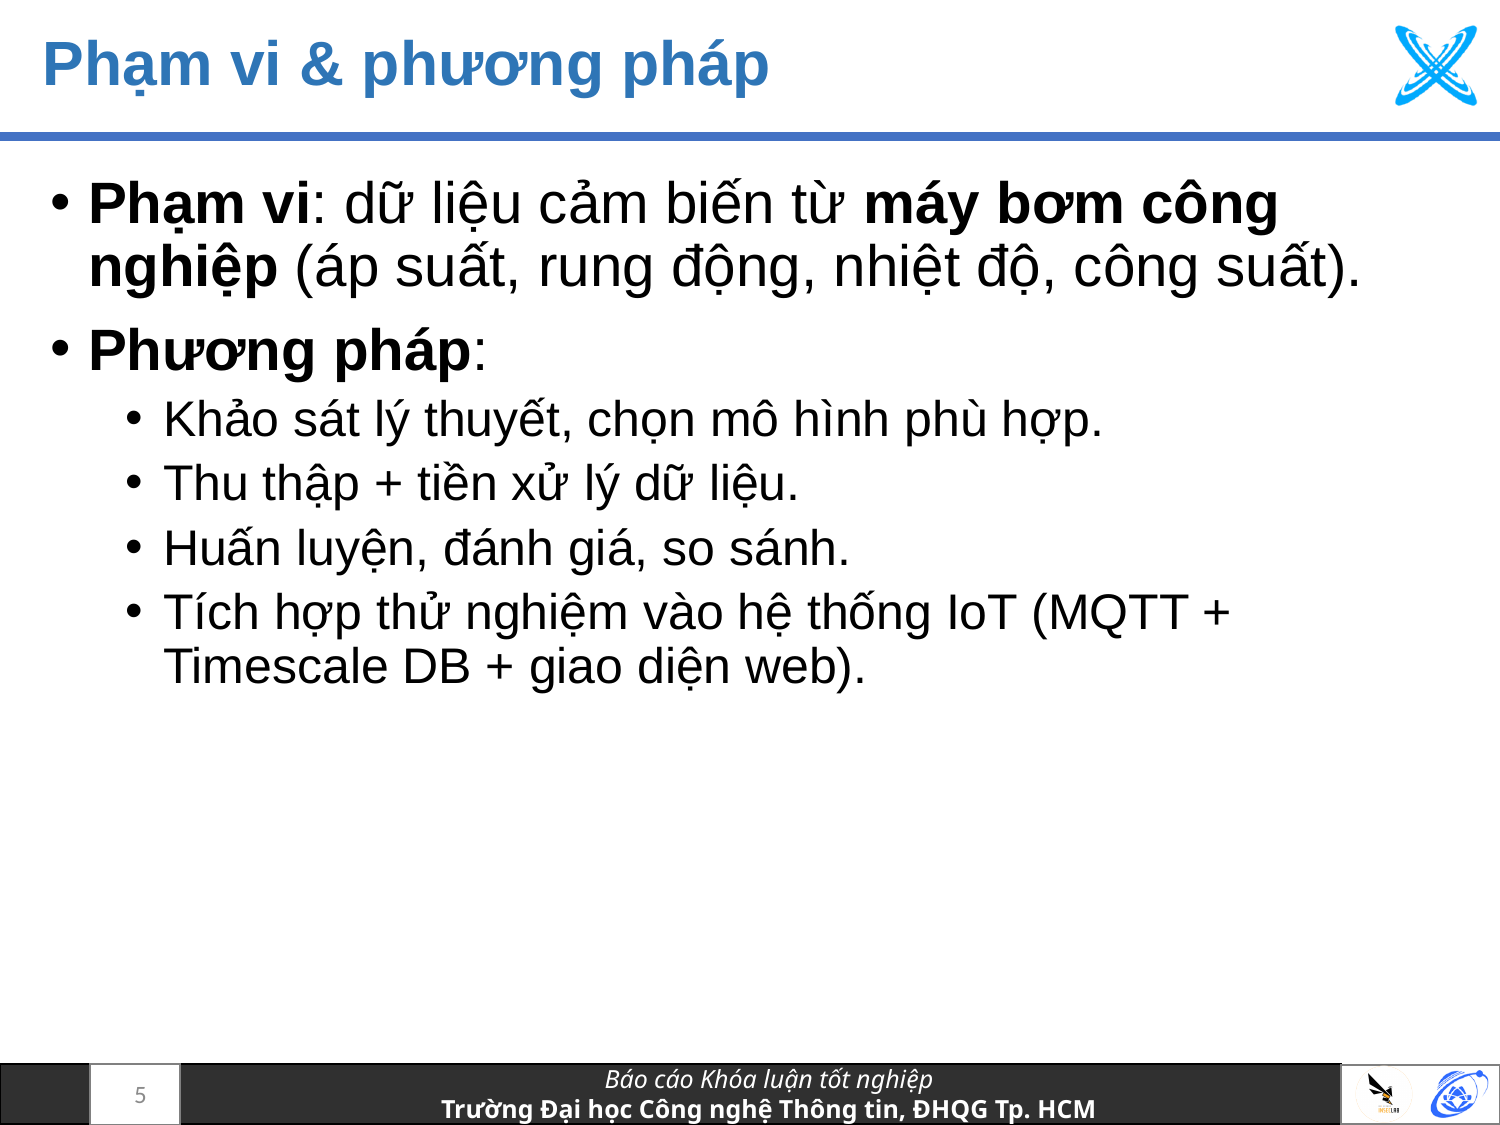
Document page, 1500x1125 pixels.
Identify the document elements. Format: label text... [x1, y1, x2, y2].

picture [1352, 1062, 1416, 1125]
slide_number 5 [95, 1063, 162, 1124]
picture [1426, 1053, 1495, 1125]
picture [1377, 5, 1493, 125]
title Phạm vi & phương pháp [27, 23, 1376, 108]
list Phạm vi: dữ liệu cảm biến từ máy bơm công nghiệp (áp suất, rung động, nhiệt độ, công suất). Phương pháp: Khảo sát lý thuyết, chọn mô hình phù hợp. Thu thập + tiền xử lý dữ liệu. Huấn luyện, đánh giá, so sánh. Tích hợp thử nghiệm vào hệ thống IoT (MQTT + Timescale DB + giao diện web). [35, 165, 1446, 1034]
